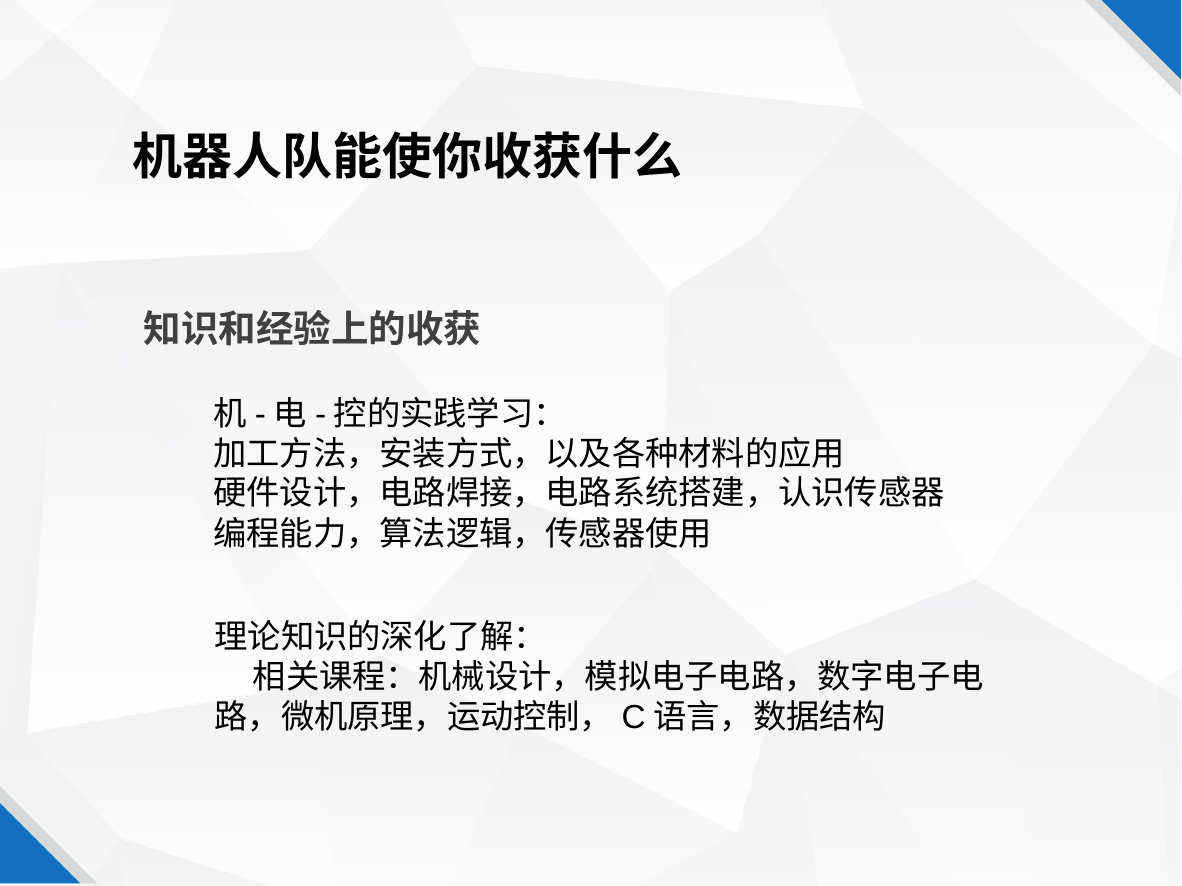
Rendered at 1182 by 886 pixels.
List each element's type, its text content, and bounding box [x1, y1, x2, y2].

text_box 机器人队能使你收获什么 [118, 123, 709, 207]
text_box 知识和经验上的收获 [128, 297, 676, 357]
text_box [0, 785, 98, 884]
text_box 理论知识的深化了解： 相关课程：机械设计，模拟电子电路，数字电子电路，微机原理，运动控制，C语言，数据结构 [199, 608, 1064, 743]
text_box 机-电-控的实践学习： 加工方法，安装方式，以及各种材料的应用 硬件设计，电路焊接，电路系统搭建，认识传感器 编程能力，算法逻辑，传感器使用 [198, 384, 1111, 559]
picture [0, 0, 1182, 886]
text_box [1084, 0, 1182, 97]
